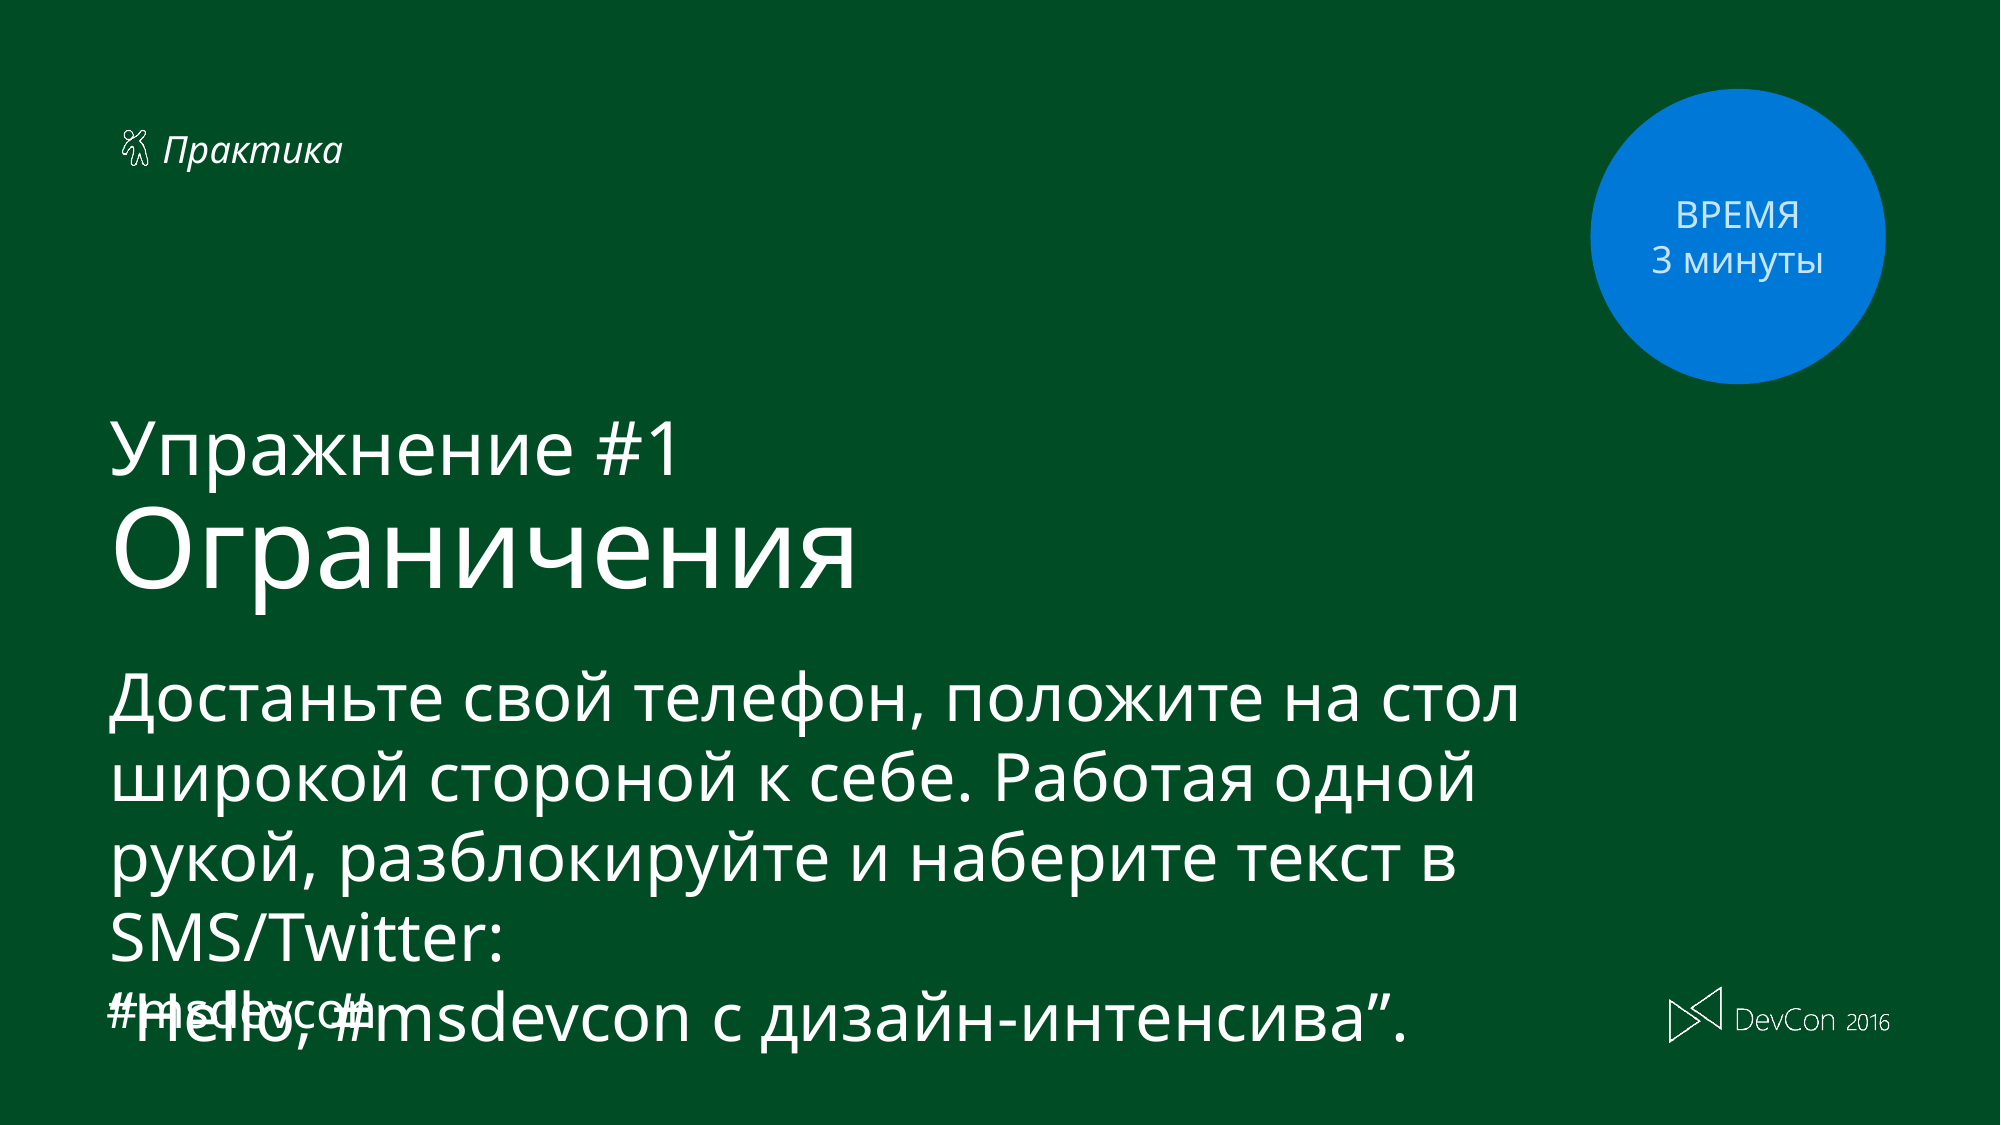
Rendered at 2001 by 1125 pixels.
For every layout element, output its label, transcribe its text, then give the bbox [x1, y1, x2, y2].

title Упражнение #1 Ограничения [109, 236, 1705, 621]
picture [1649, 964, 1909, 1061]
subtitle Достаньте свой телефон, положите на стол широкой стороной к себе. Работая одной рукой, разблокируйте и наберите текст в SMS/Twitter: “Hello, #msdevcon с дизайн-интенсива”. [109, 647, 1705, 920]
text_box ВРЕМЯ 3 минуты [1589, 87, 1887, 386]
picture [109, 120, 163, 174]
